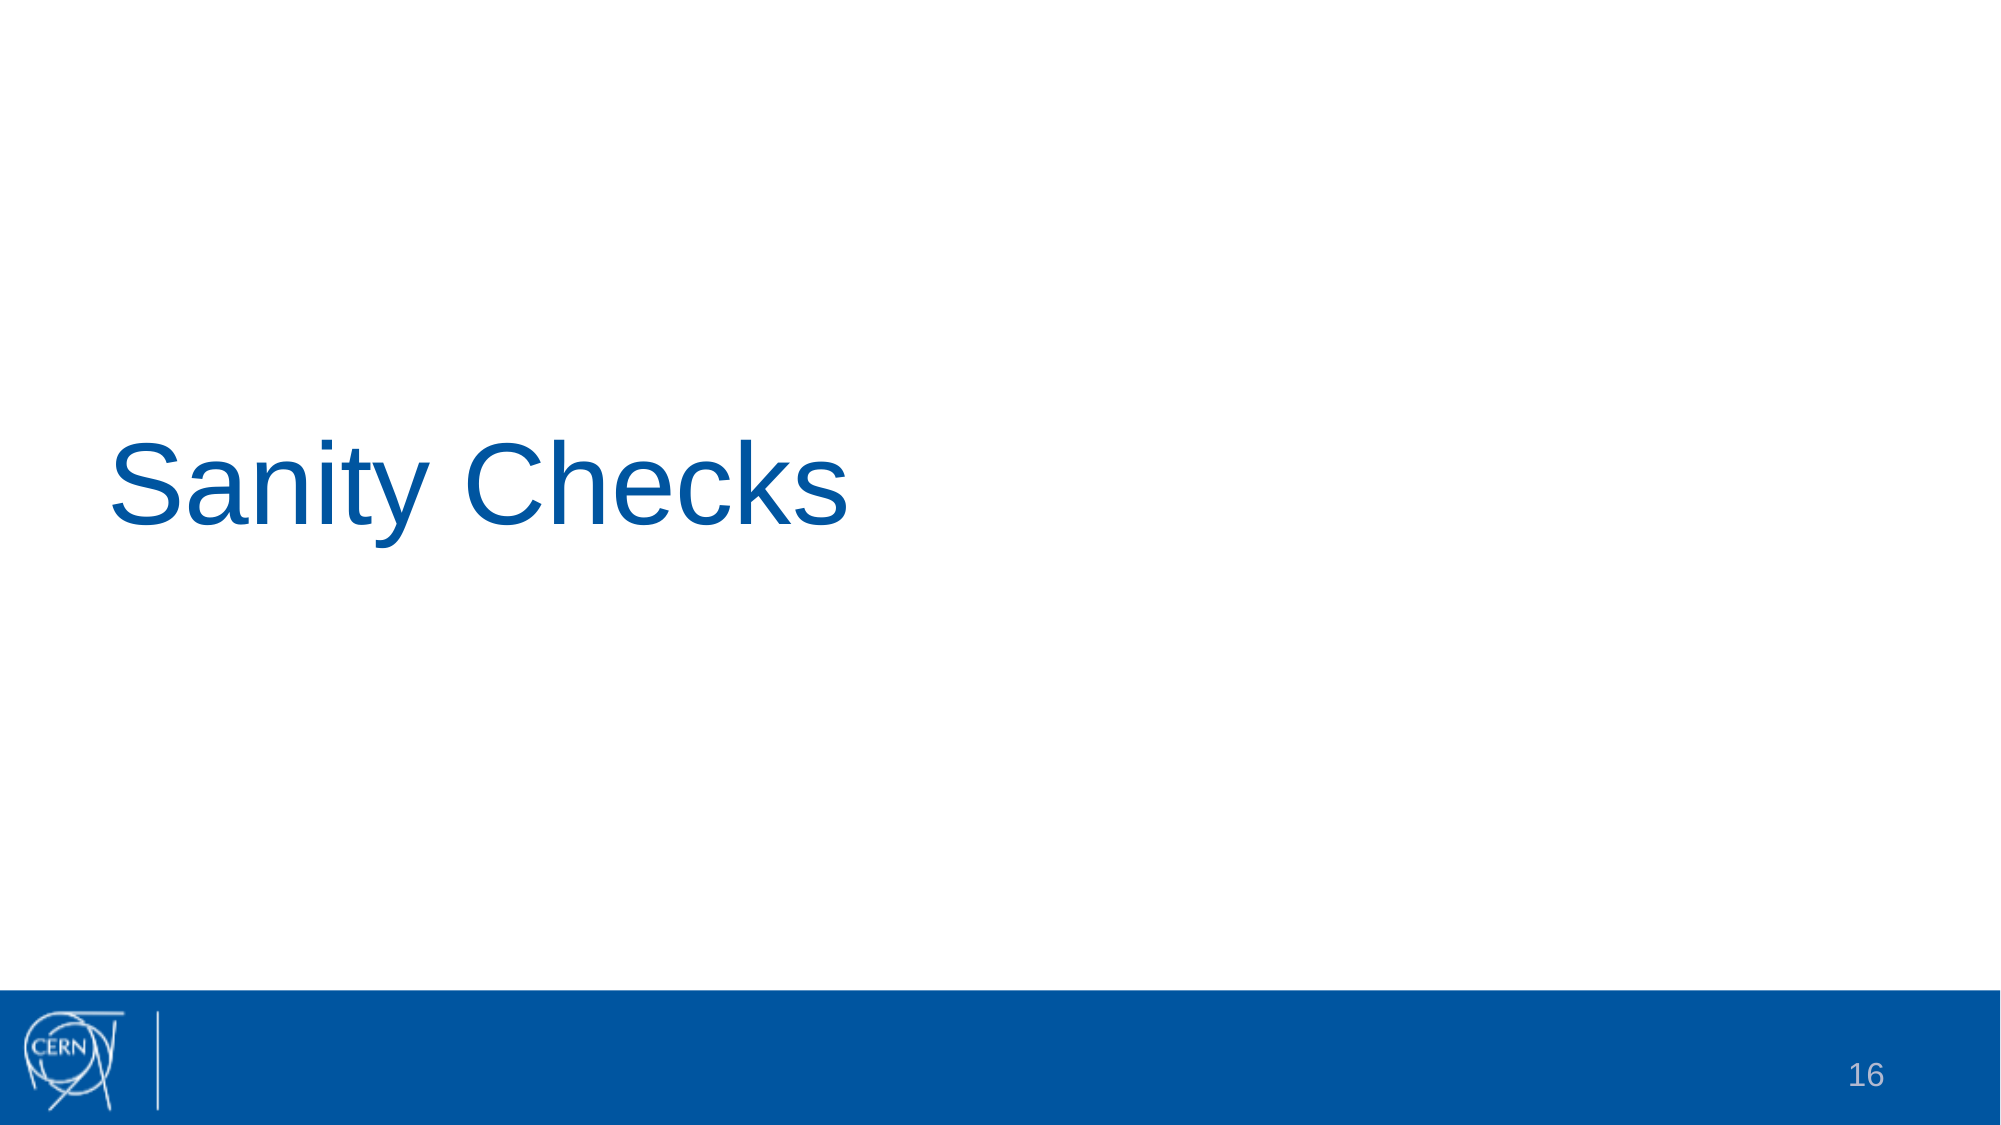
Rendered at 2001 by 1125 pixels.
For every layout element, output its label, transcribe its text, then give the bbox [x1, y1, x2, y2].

title Sanity Checks [99, 401, 1900, 556]
slide_number 16 [1790, 1042, 1900, 1103]
